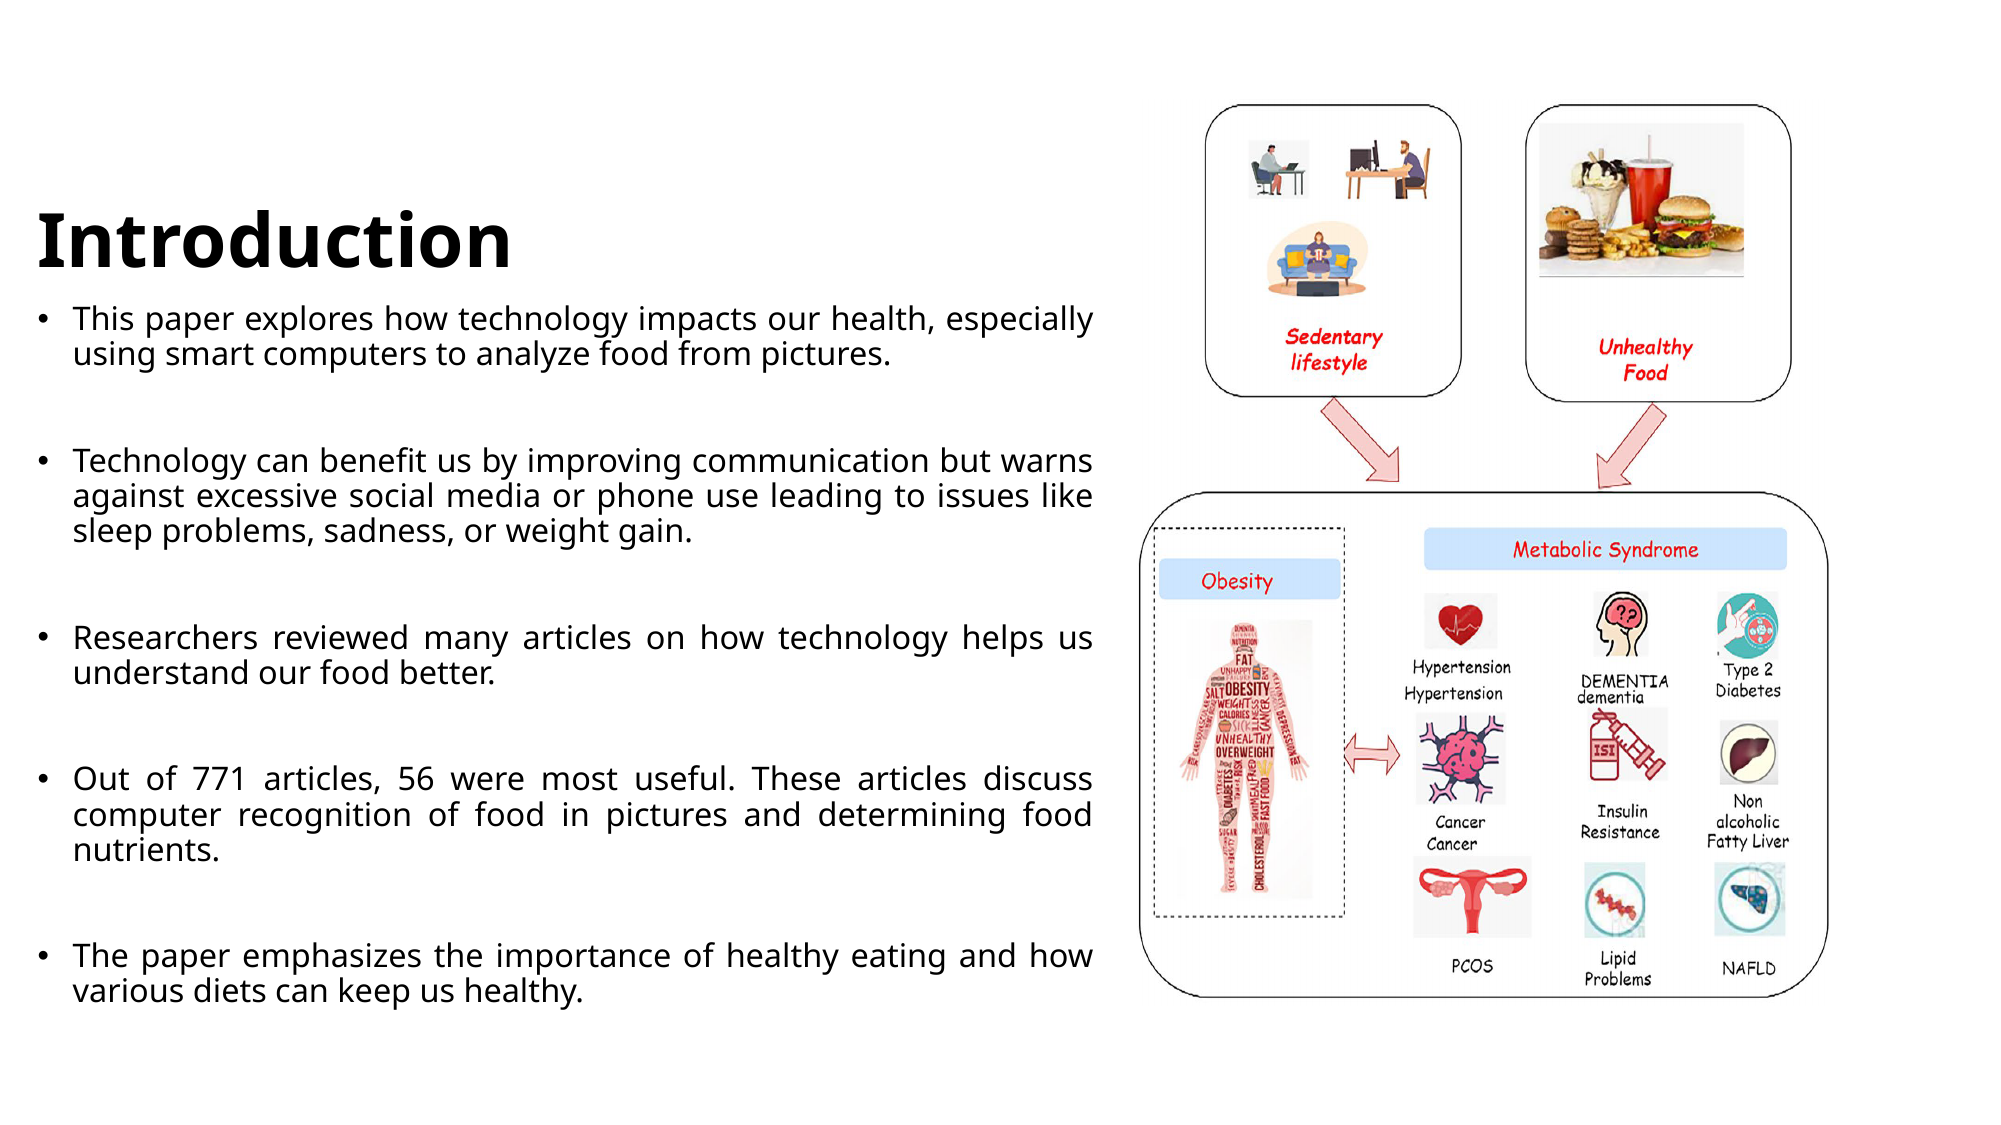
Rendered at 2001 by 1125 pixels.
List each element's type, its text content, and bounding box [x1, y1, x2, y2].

title Introduction [22, 158, 852, 293]
list This paper explores how technology impacts our health, especially using smart computers to analyze food from pictures. Technology can benefit us by improving communication but warns against excessive social media or phone use leading to issues like sleep problems, sadness, or weight gain. Researchers reviewed many articles on how technology helps us understand our food better. Out of 771 articles, 56 were most useful. These articles discuss computer recognition of food in pictures and determining food nutrients. The paper emphasizes the importance of healthy eating and how various diets can keep us healthy. [22, 293, 1110, 1019]
picture [1136, 99, 1831, 1006]
